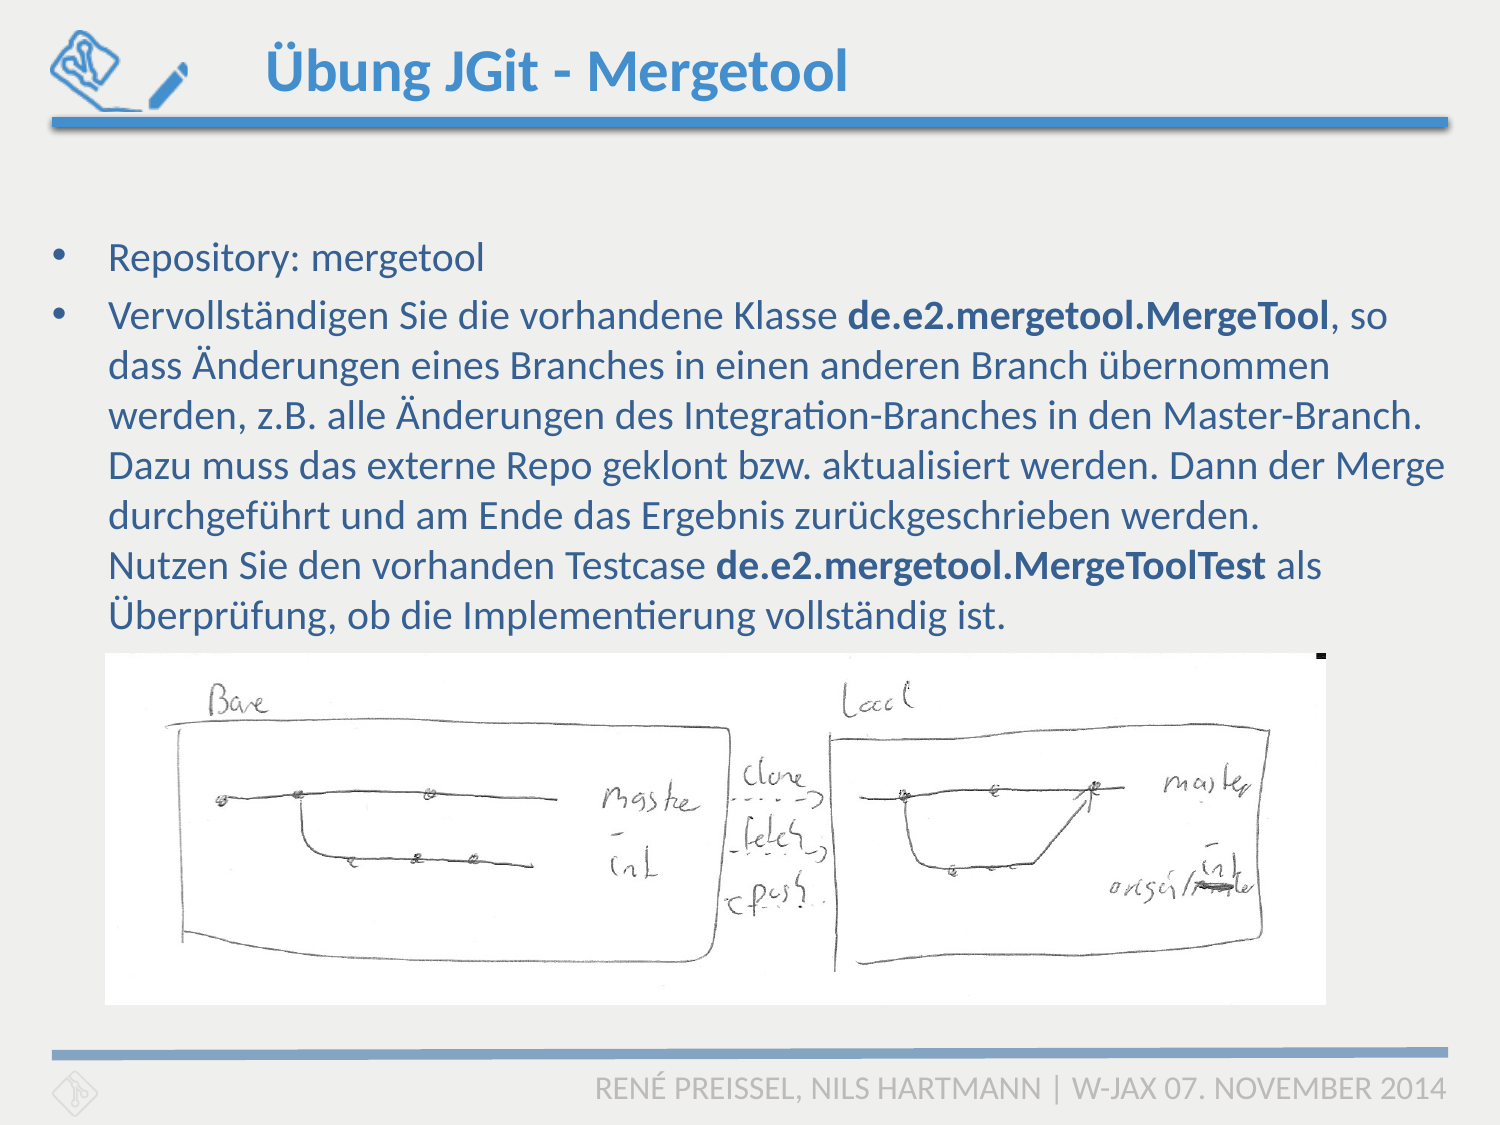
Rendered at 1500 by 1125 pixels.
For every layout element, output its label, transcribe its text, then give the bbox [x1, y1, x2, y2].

picture [105, 653, 1326, 1006]
title Übung JGit - Mergetool [265, 30, 1449, 104]
list Repository: mergetool Vervollständigen Sie die vorhandene Klasse de.e2.mergetool.MergeTool, so dass Änderungen eines Branches in einen anderen Branch übernommen werden, z.B. alle Änderungen des Integration-Branches in den Master-Branch. Dazu muss das externe Repo geklont bzw. aktualisiert werden. Dann der Merge durchgeführt und am Ende das Ergebnis zurückgeschrieben werden. Nutzen Sie den vorhanden Testcase de.e2.mergetool.MergeToolTest als Überprüfung, ob die Implementierung vollständig ist. [51, 170, 1449, 1005]
